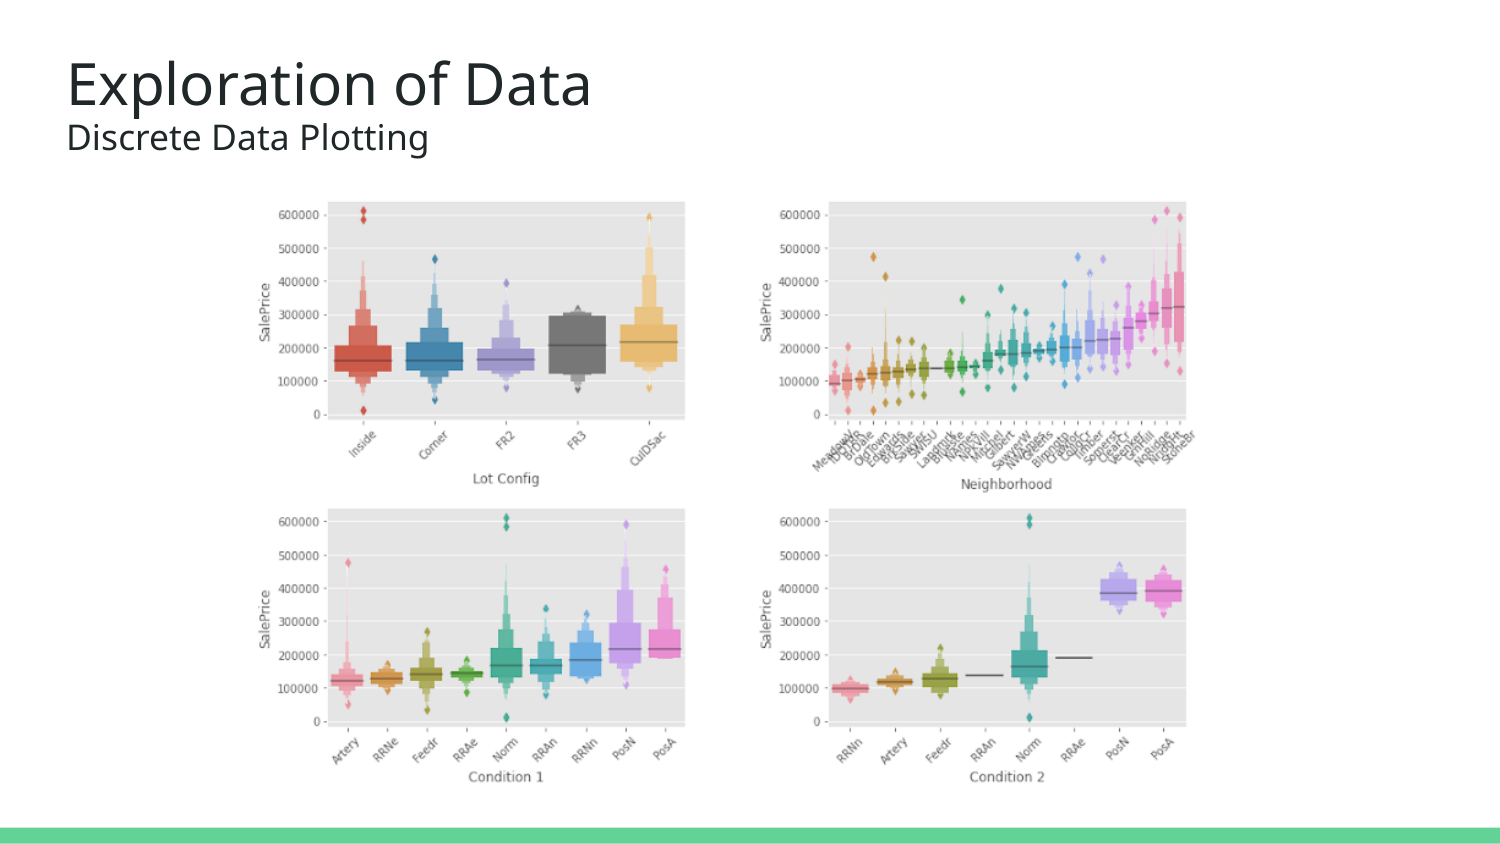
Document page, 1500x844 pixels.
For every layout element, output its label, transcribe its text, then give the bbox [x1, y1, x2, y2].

picture [251, 173, 1206, 803]
title Discrete Data Plotting [51, 99, 1449, 174]
title Exploration of Data [51, 32, 1449, 99]
